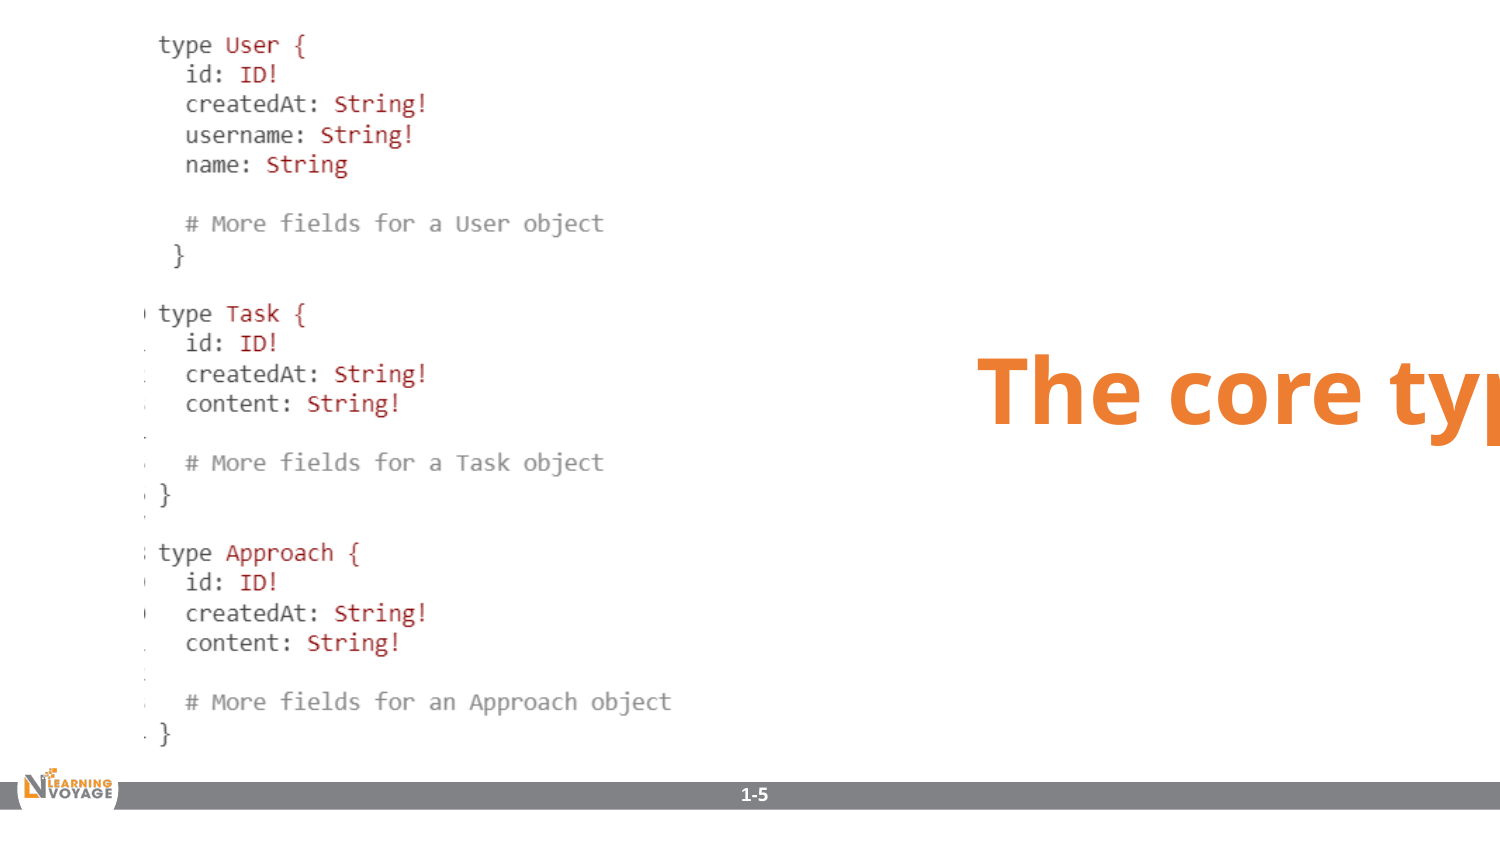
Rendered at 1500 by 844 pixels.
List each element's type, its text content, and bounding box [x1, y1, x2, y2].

text_box The core types [960, 330, 1500, 446]
picture [0, 25, 933, 844]
slide_number 1-5 [692, 770, 784, 821]
